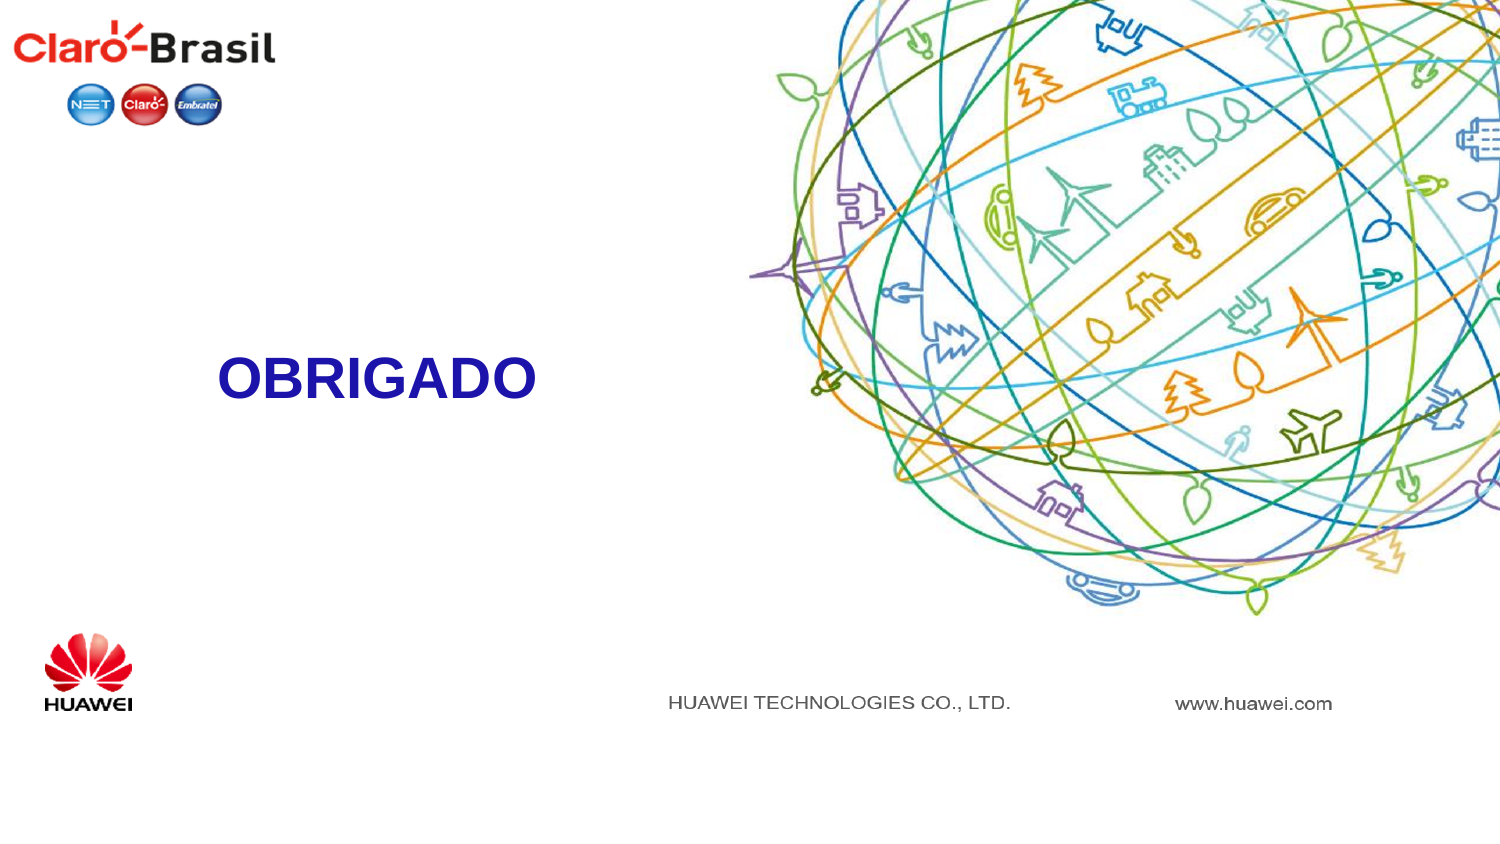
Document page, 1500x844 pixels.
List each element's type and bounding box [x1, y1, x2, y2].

picture [0, 0, 1500, 751]
